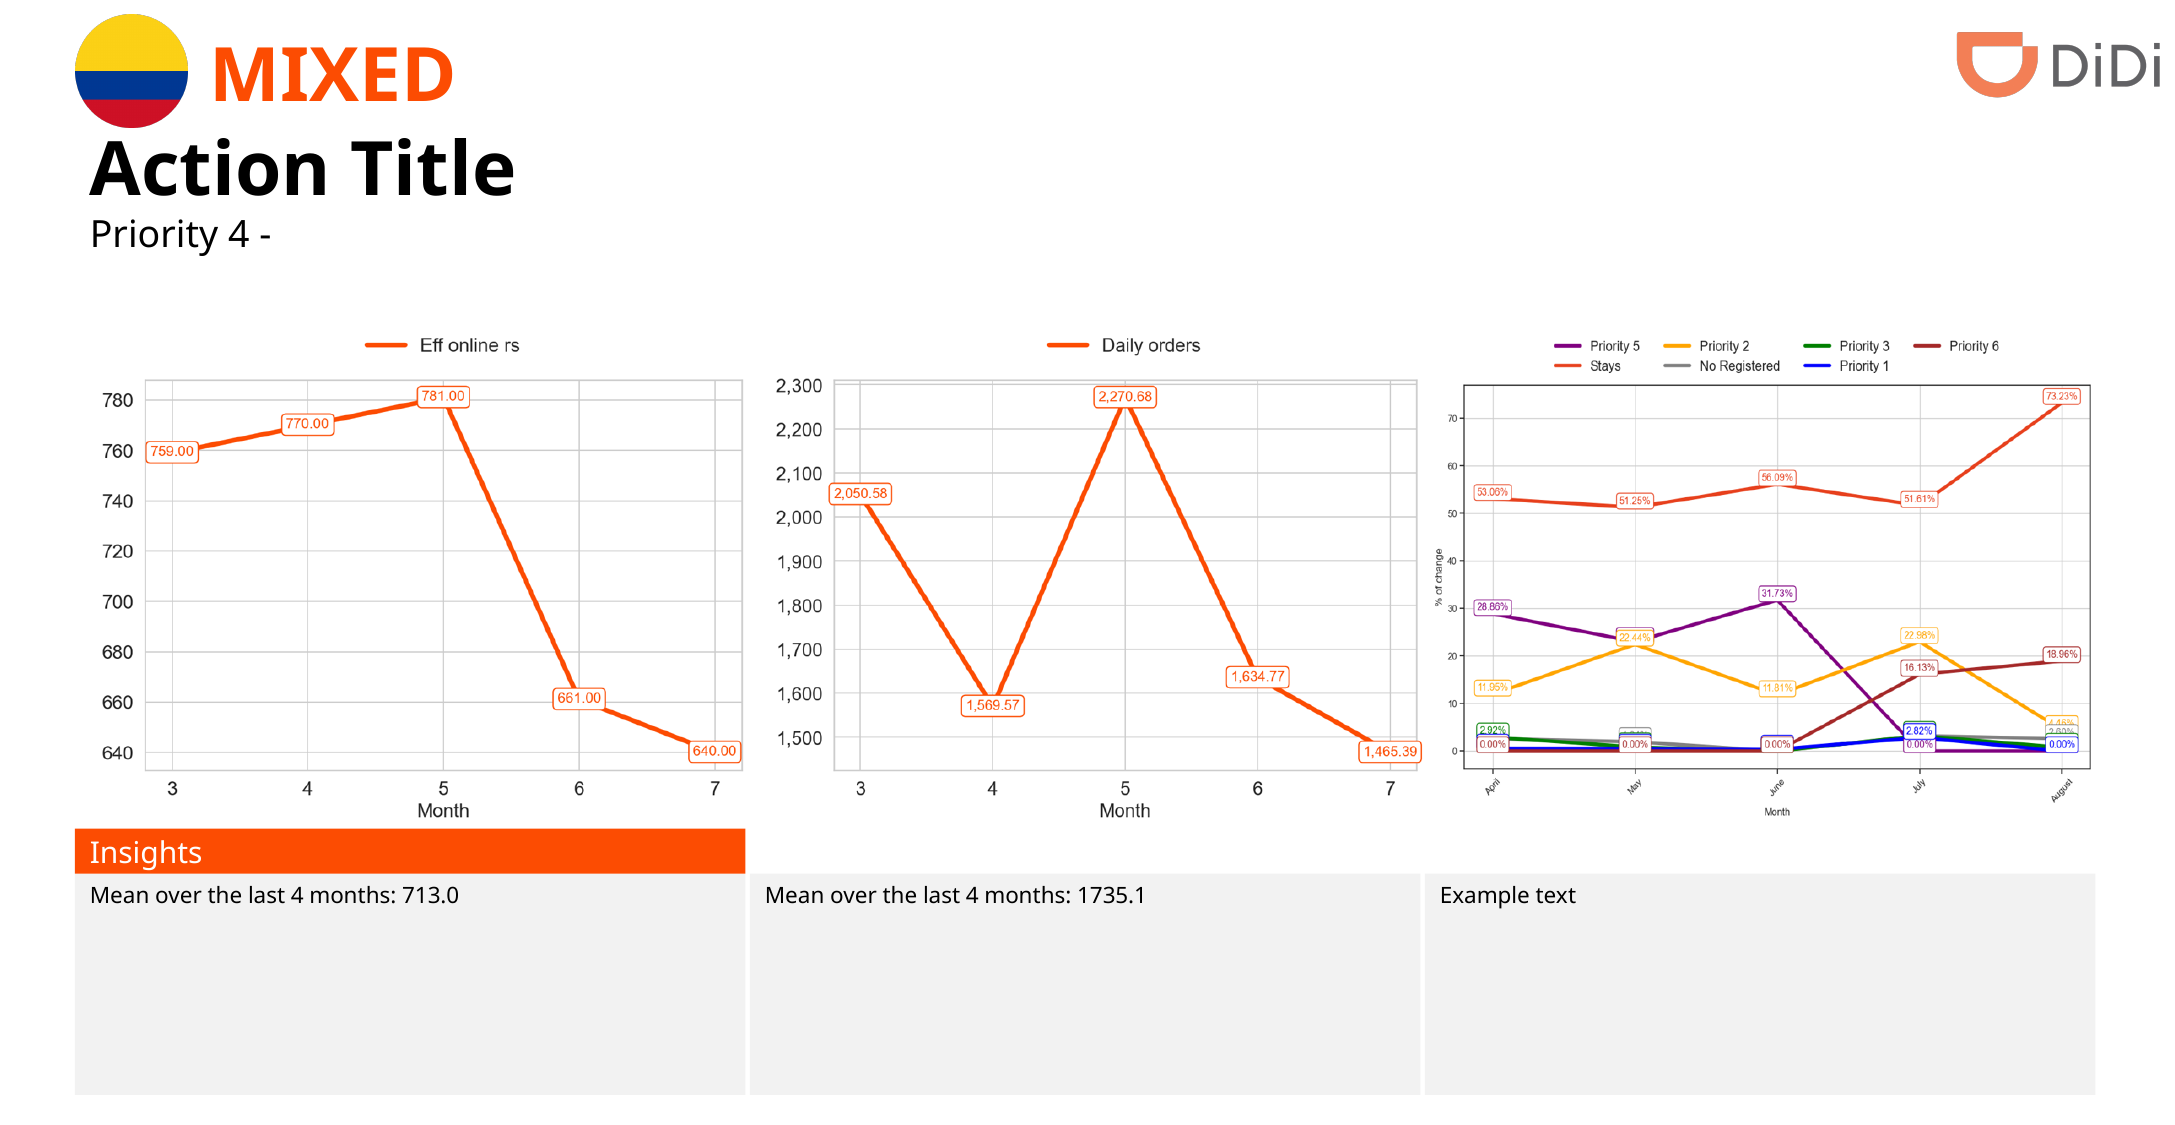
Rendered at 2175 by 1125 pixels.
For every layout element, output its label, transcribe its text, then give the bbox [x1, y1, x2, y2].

text_box Mean over the last 4 months: 713.0 [74, 874, 746, 1095]
text_box Mean over the last 4 months: 1735.1 [749, 873, 1421, 1095]
picture [74, 14, 188, 128]
text_box MIXED [194, 15, 1800, 127]
picture [74, 322, 2101, 829]
text_box Action Title [74, 127, 2175, 202]
picture [1949, 1, 2175, 129]
text_box Insights [74, 837, 746, 874]
text_box Priority 4 - [74, 202, 2175, 263]
text_box Example text [1424, 873, 2096, 1095]
